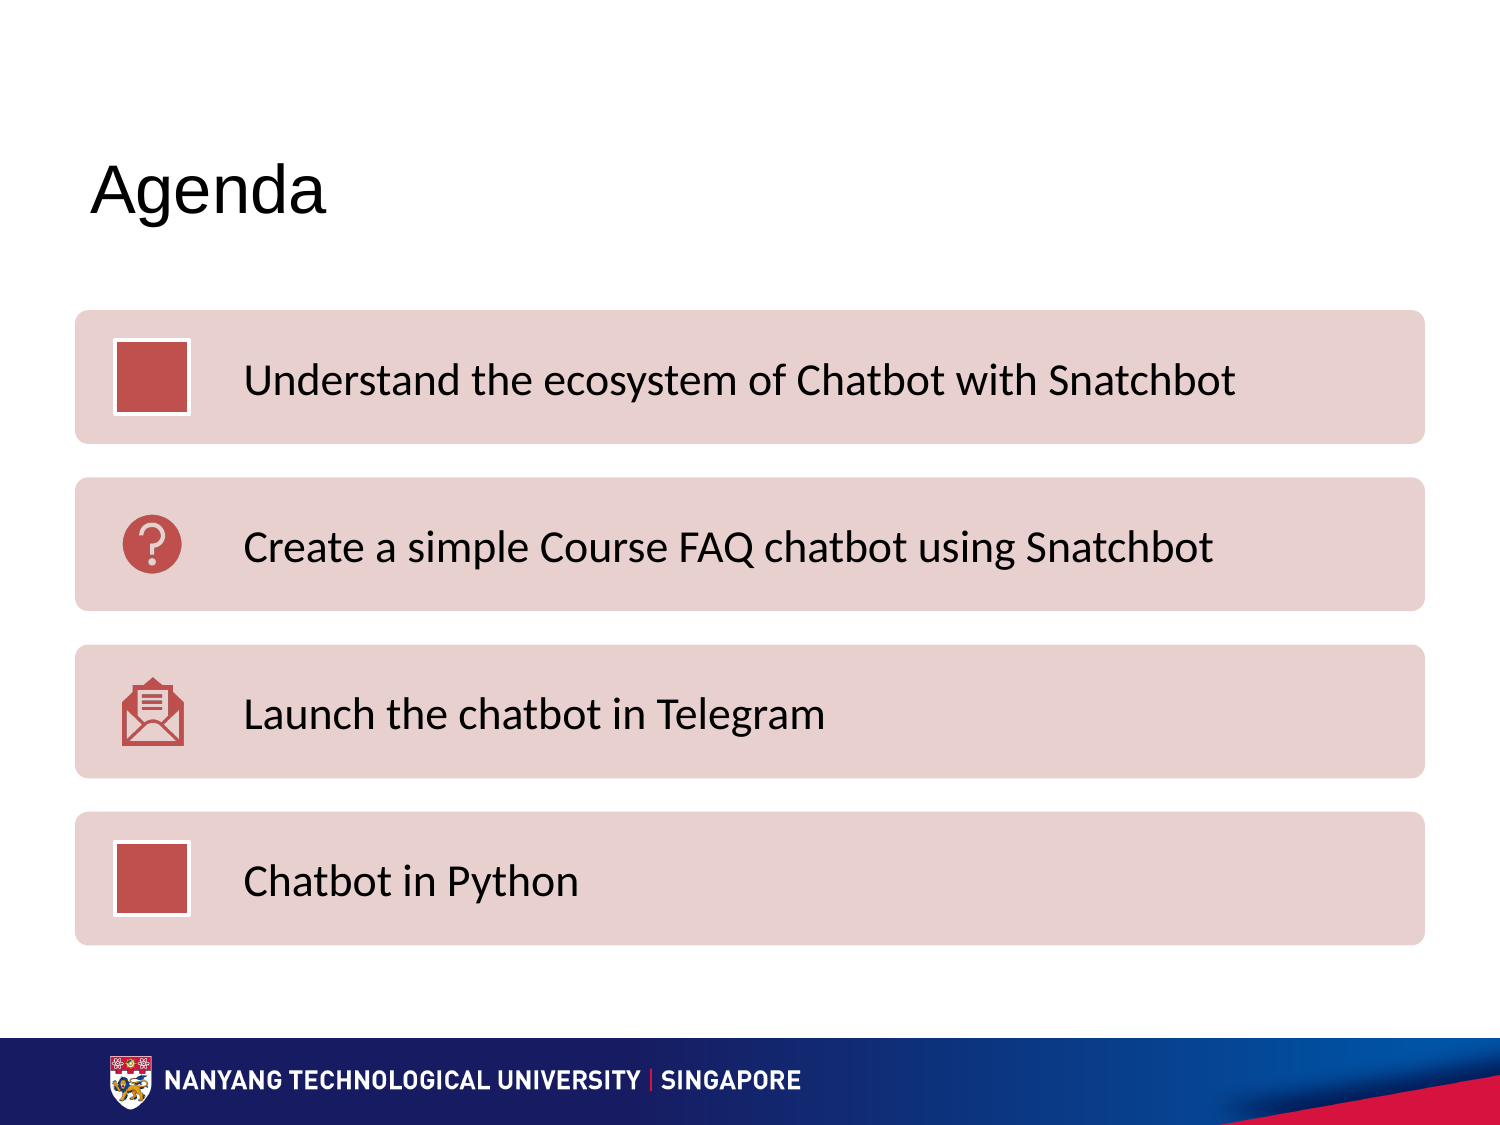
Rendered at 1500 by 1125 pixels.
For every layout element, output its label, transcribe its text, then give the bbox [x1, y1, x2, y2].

picture [0, 1038, 1500, 1125]
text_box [74, 309, 1426, 946]
title Agenda [75, 92, 1425, 280]
